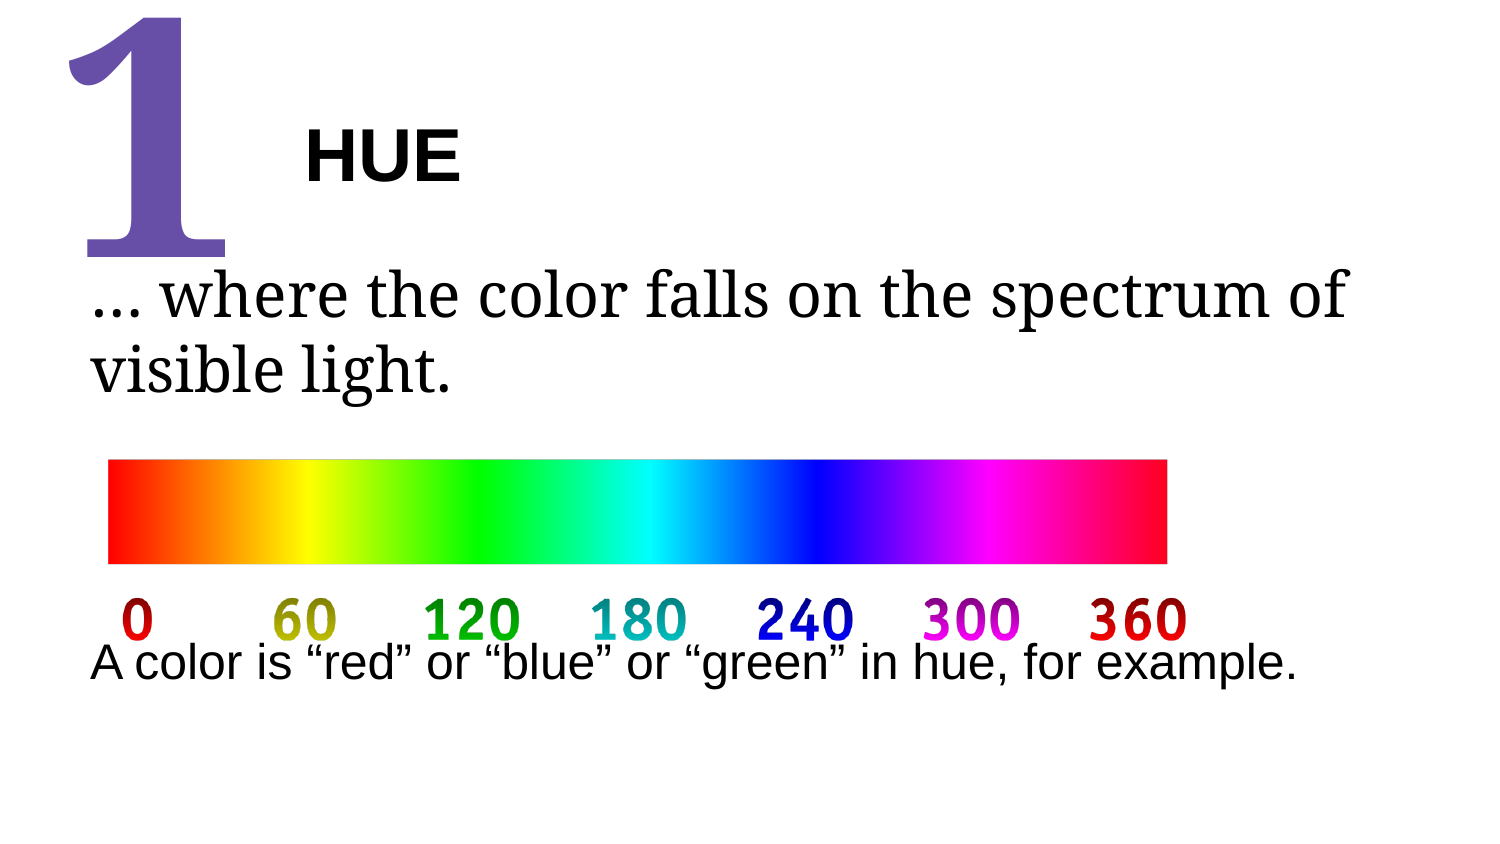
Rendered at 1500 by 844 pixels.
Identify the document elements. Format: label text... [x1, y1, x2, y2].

picture [74, 425, 1200, 670]
text_box 1 [40, 0, 346, 351]
title HUE [346, 71, 1388, 212]
list … where the color falls on the spectrum of visible light. A color is “red” or “blue” or “green” in hue, for example. [75, 240, 1425, 808]
